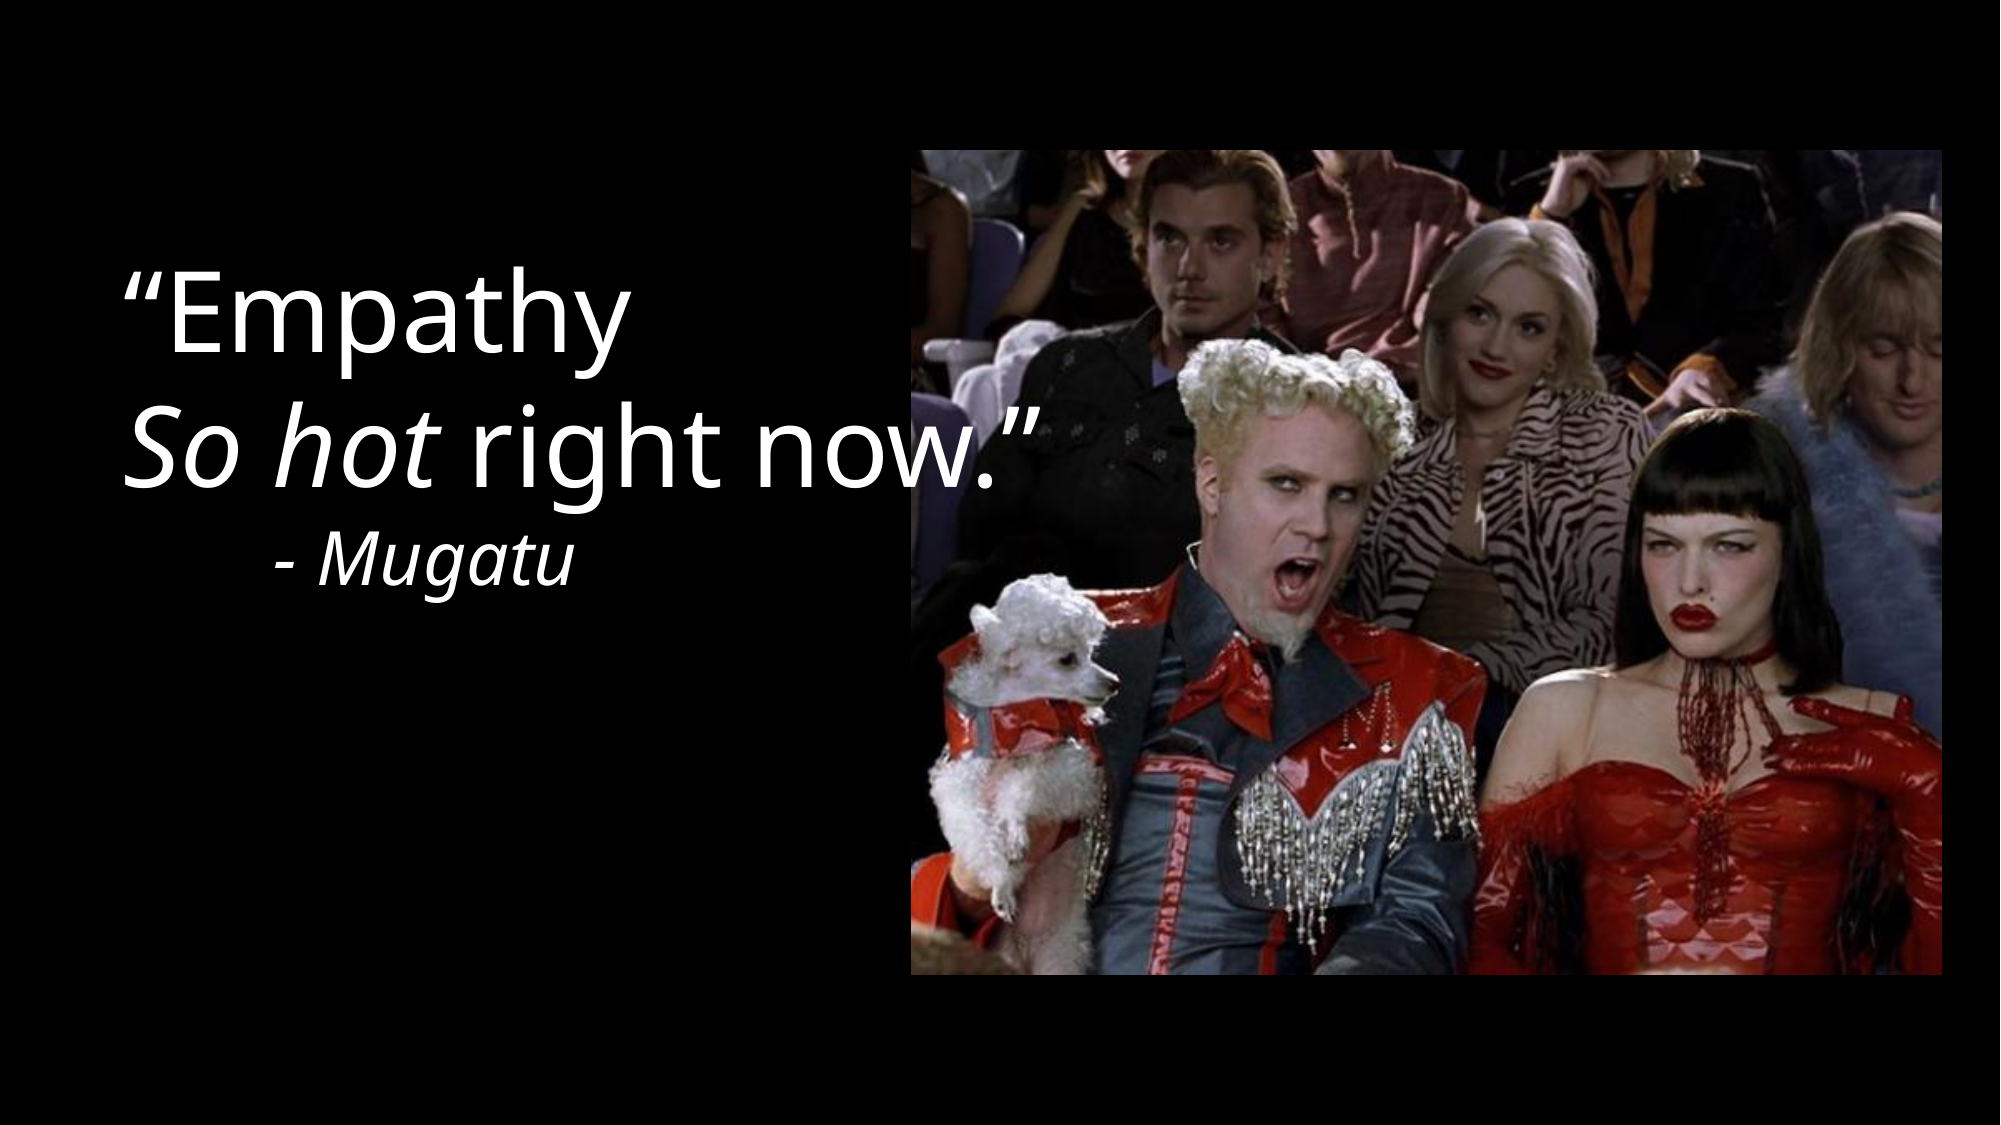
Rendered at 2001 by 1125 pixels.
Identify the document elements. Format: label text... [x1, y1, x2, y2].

text_box “Empathy So hot right now.” - Mugatu [109, 232, 911, 608]
picture [911, 150, 1942, 975]
